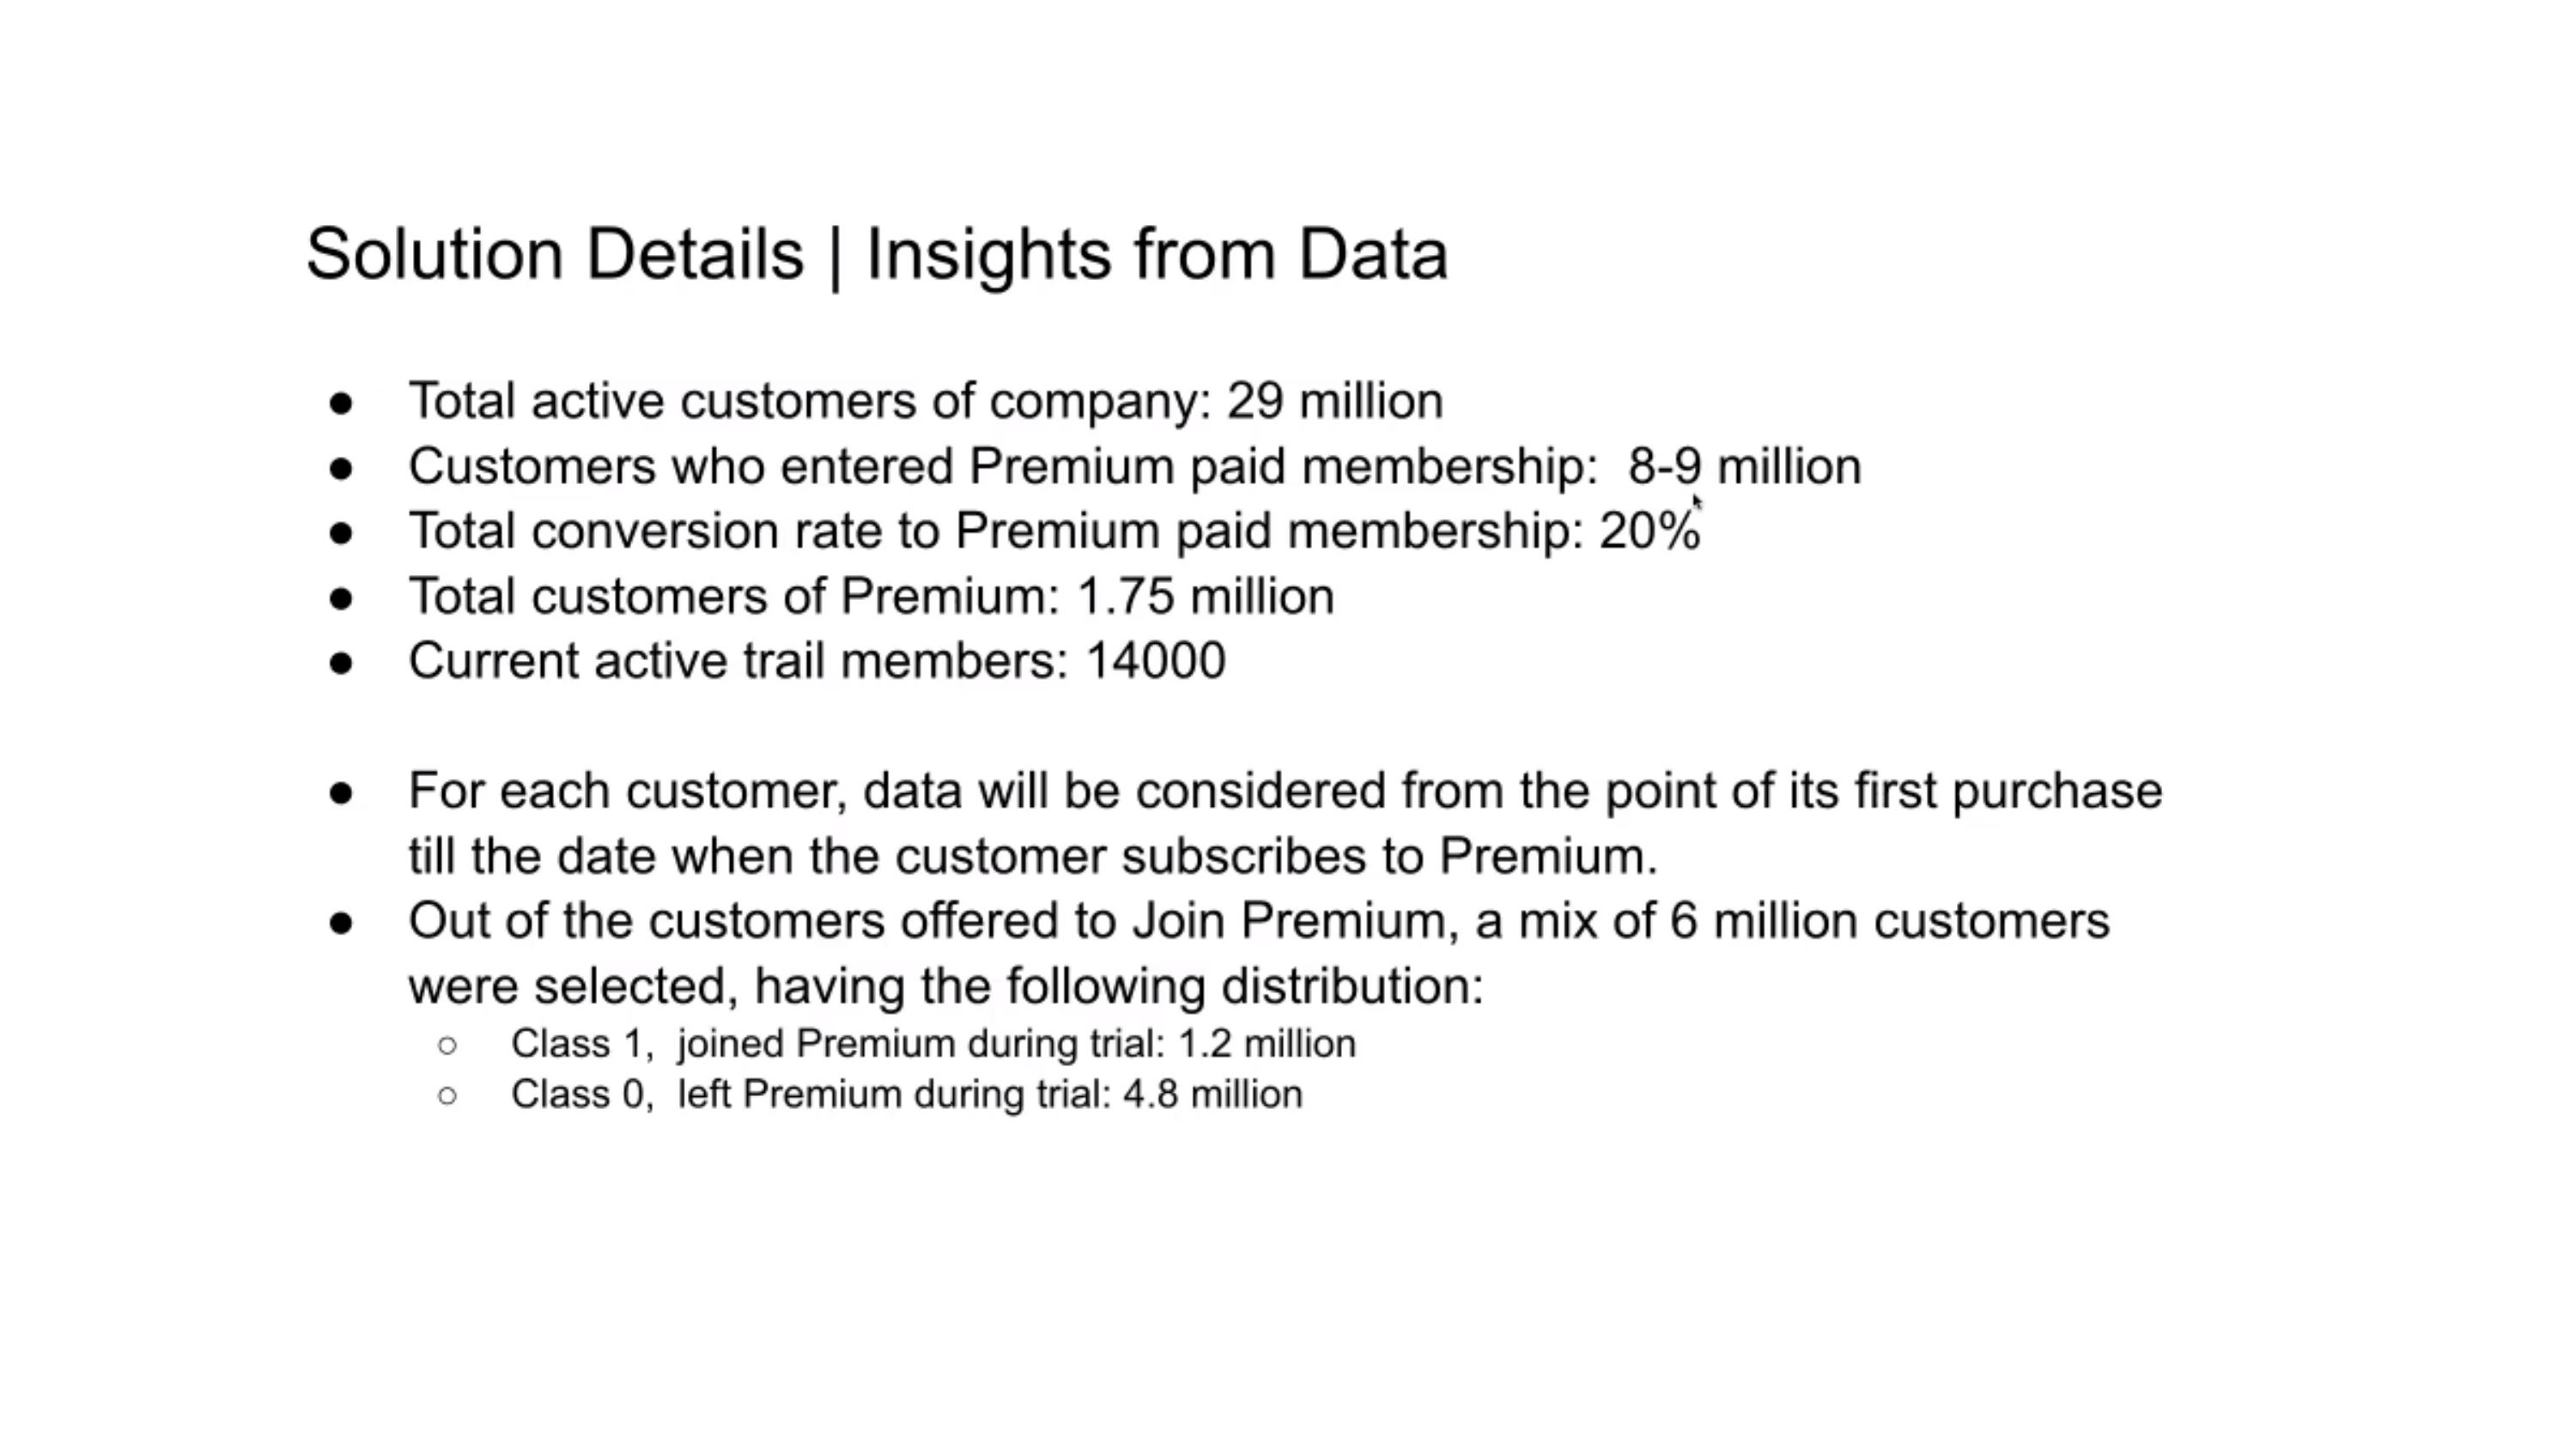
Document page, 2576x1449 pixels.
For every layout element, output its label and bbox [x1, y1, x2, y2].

picture [235, 155, 2282, 1165]
